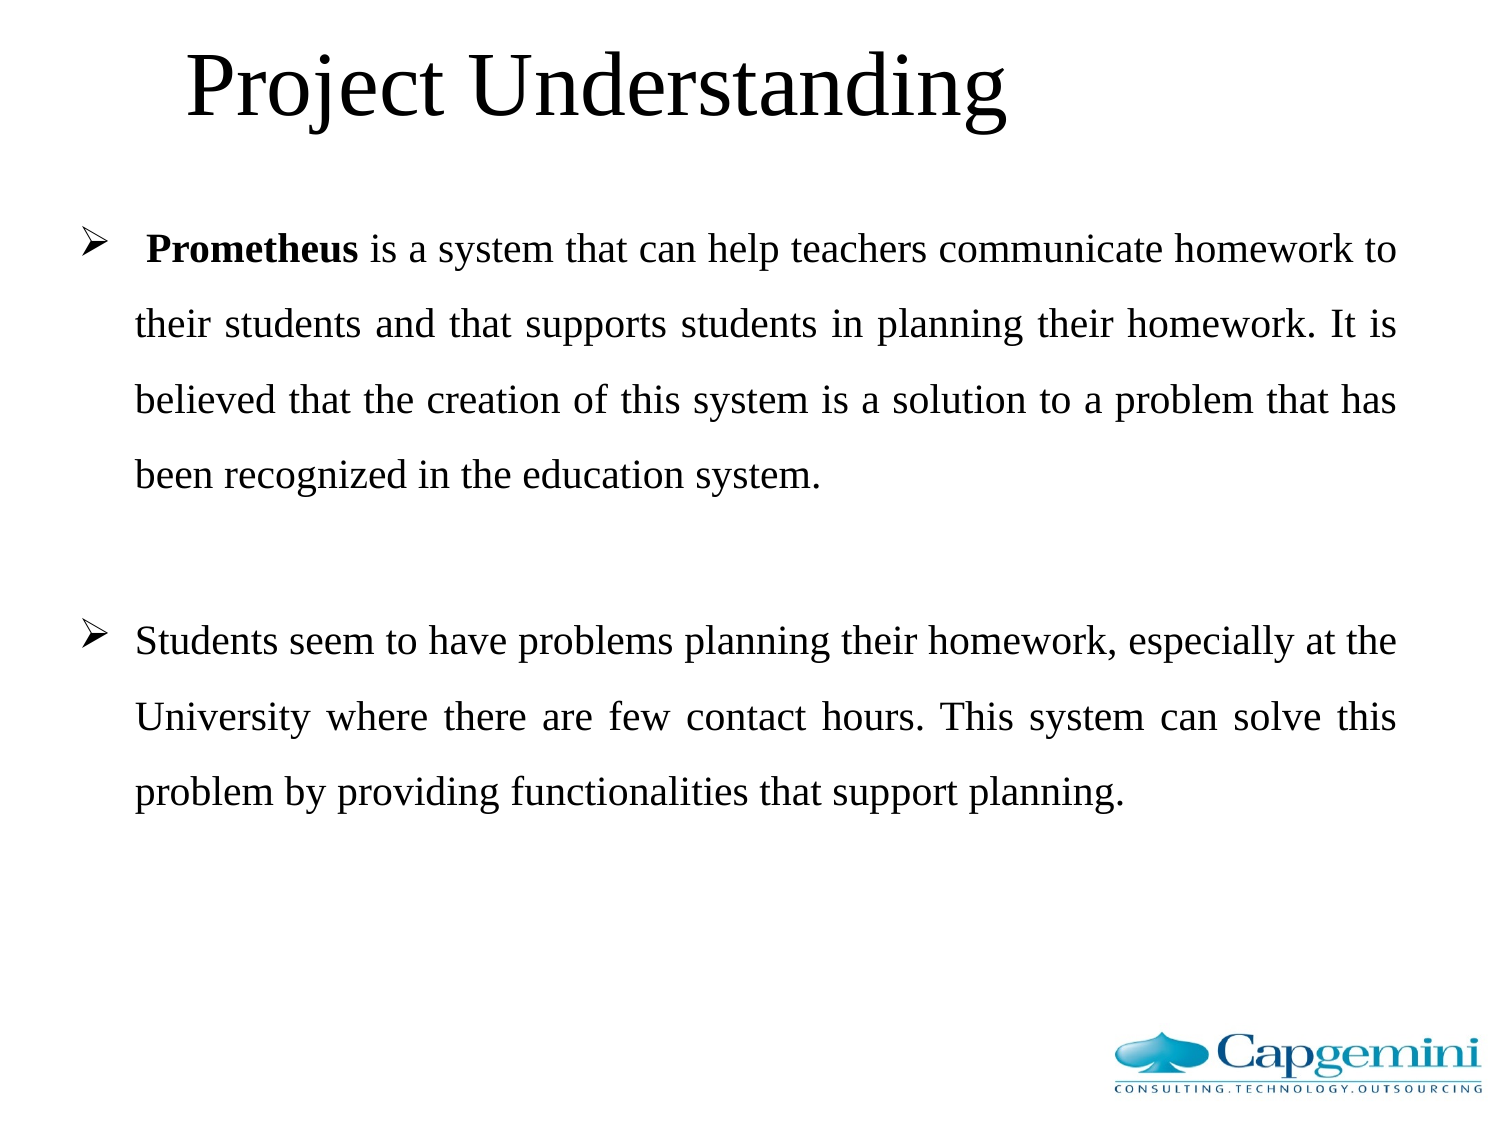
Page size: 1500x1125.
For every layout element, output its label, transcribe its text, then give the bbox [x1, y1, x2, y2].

picture [1104, 1022, 1490, 1102]
title Project Understanding [46, 10, 1149, 147]
list Prometheus is a system that can help teachers communicate homework to their students and that supports students in planning their homework. It is believed that the creation of this system is a solution to a problem that has been recognized in the education system. Students seem to have problems planning their homework, especially at the University where there are few contact hours. This system can solve this problem by providing functionalities that support planning. [63, 188, 1414, 1069]
